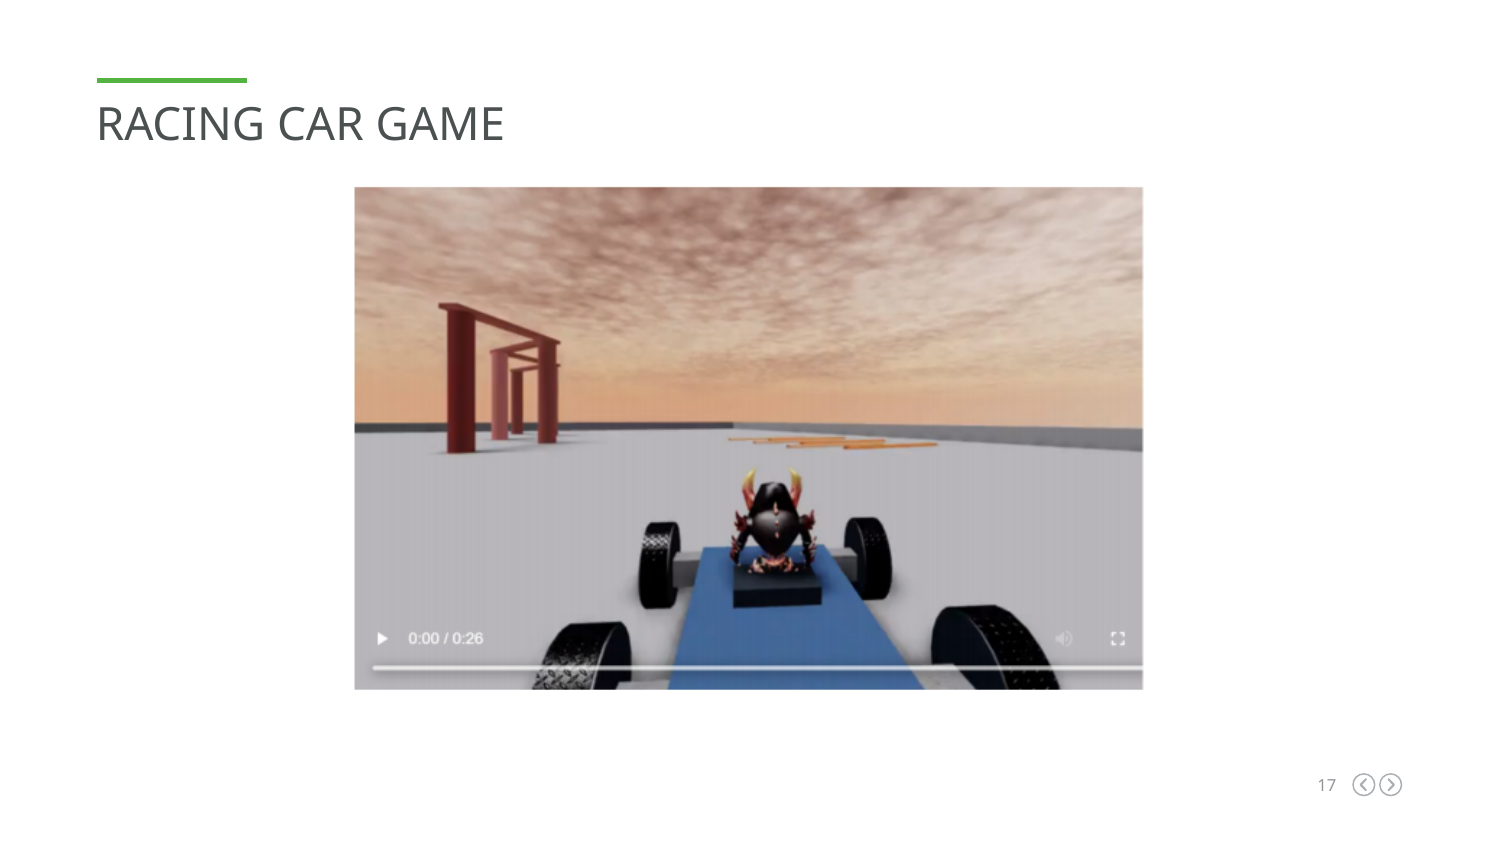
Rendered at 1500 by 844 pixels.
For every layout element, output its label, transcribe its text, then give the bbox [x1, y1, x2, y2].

list RACING CAR GAME [95, 94, 1401, 158]
picture [349, 183, 1151, 704]
